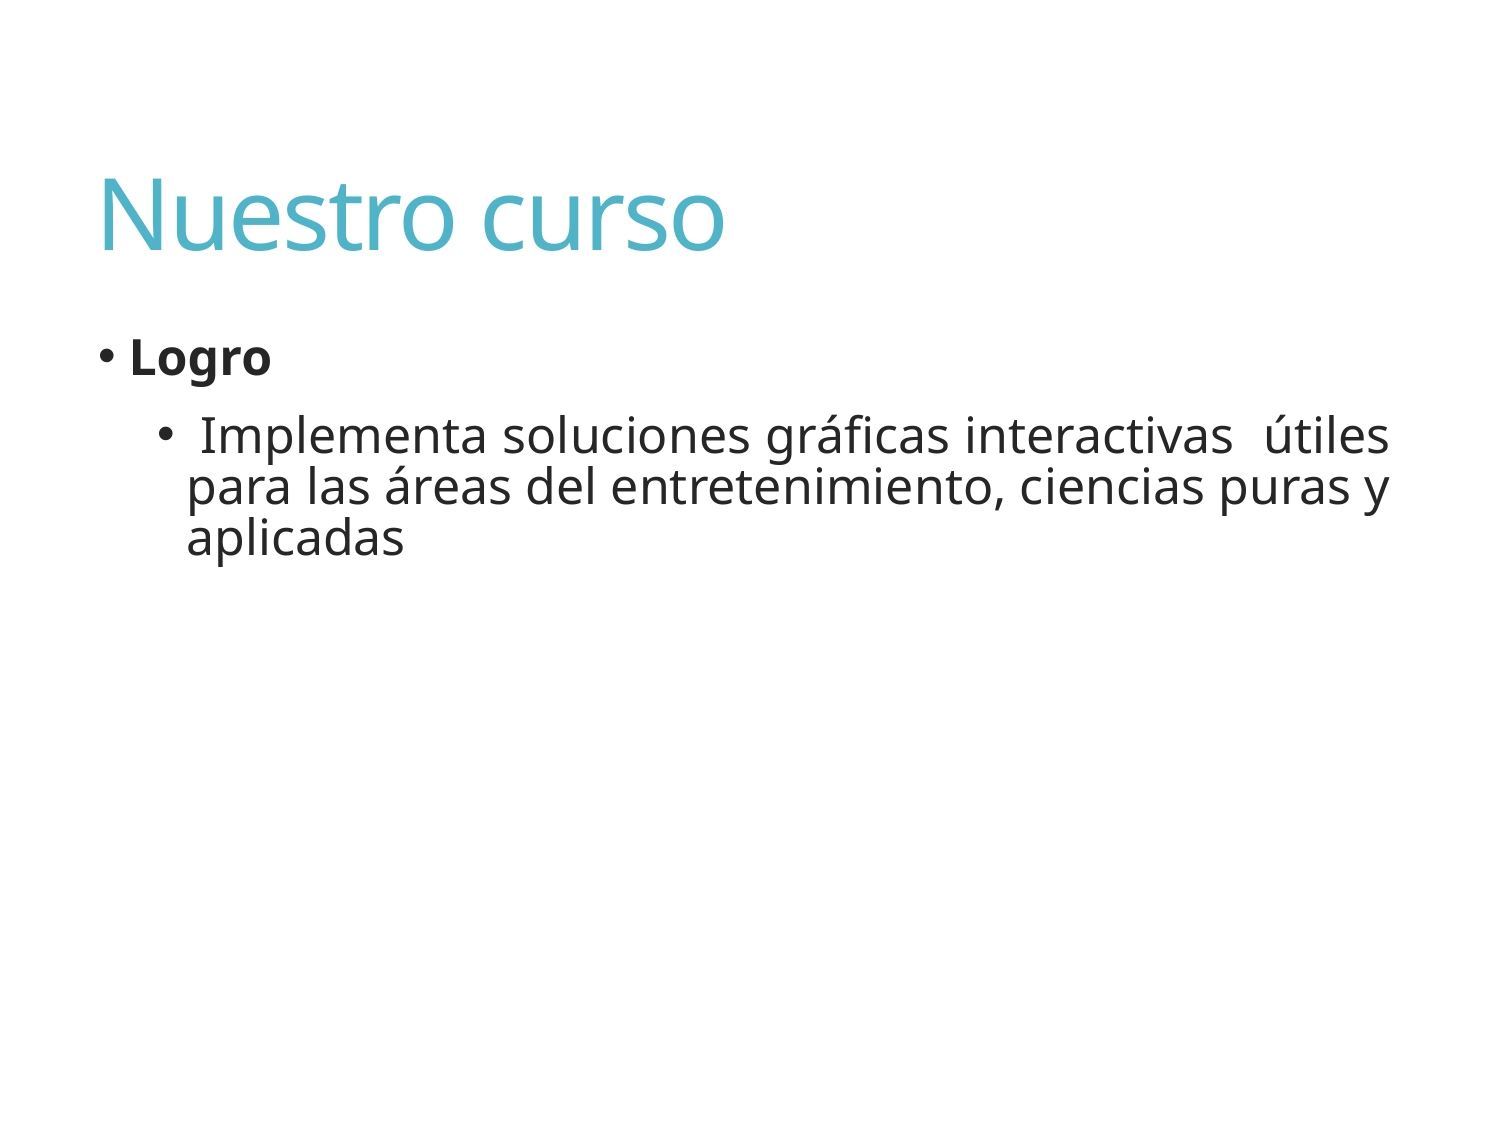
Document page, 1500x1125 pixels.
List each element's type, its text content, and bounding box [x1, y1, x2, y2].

list Logro Implementa soluciones gráficas interactivas útiles para las áreas del entretenimiento, ciencias puras y aplicadas [83, 326, 1407, 945]
title Nuestro curso [80, 81, 1407, 354]
